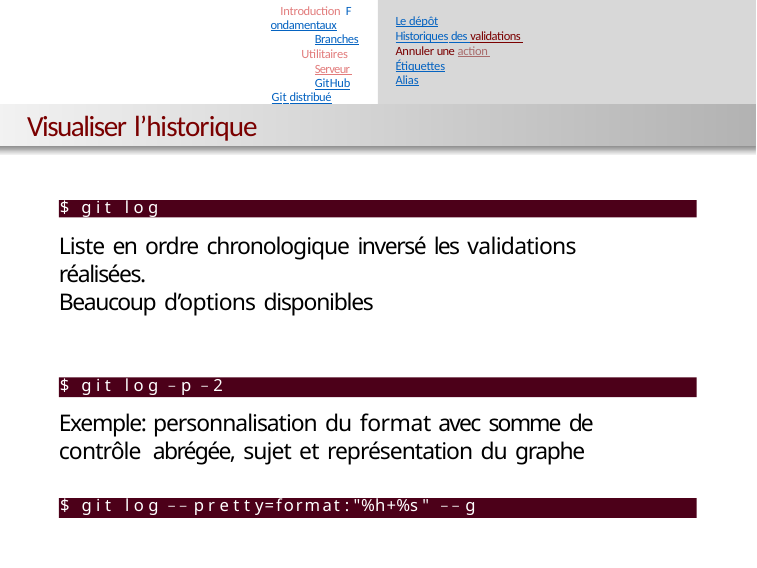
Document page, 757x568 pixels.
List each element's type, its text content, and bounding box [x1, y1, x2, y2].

text_box [642, 377, 697, 398]
text_box Introduction Fondamentaux Branches Utilitaires Serveur GitHub Git distribué [268, 0, 363, 104]
text_box Liste en ordre chronologique inversé les validations réalisées. Beaucoup d’options disponibles [56, 229, 628, 315]
text_box $ g i t l o g −−p r e t t y=format : "%h+%s " −−g raph [57, 493, 494, 536]
picture [0, 104, 756, 156]
text_box $ g i t l o g [58, 200, 697, 218]
text_box [494, 498, 697, 518]
text_box $ g i t l o g −p −2 Exemple: personnalisation du format avec somme de contrôle abrégée, sujet et représentation du graphe [56, 361, 642, 464]
text_box Le dépôt Historiques des validations Annuler une action Étiquettes Alias [393, 11, 559, 87]
text_box [377, 0, 756, 104]
